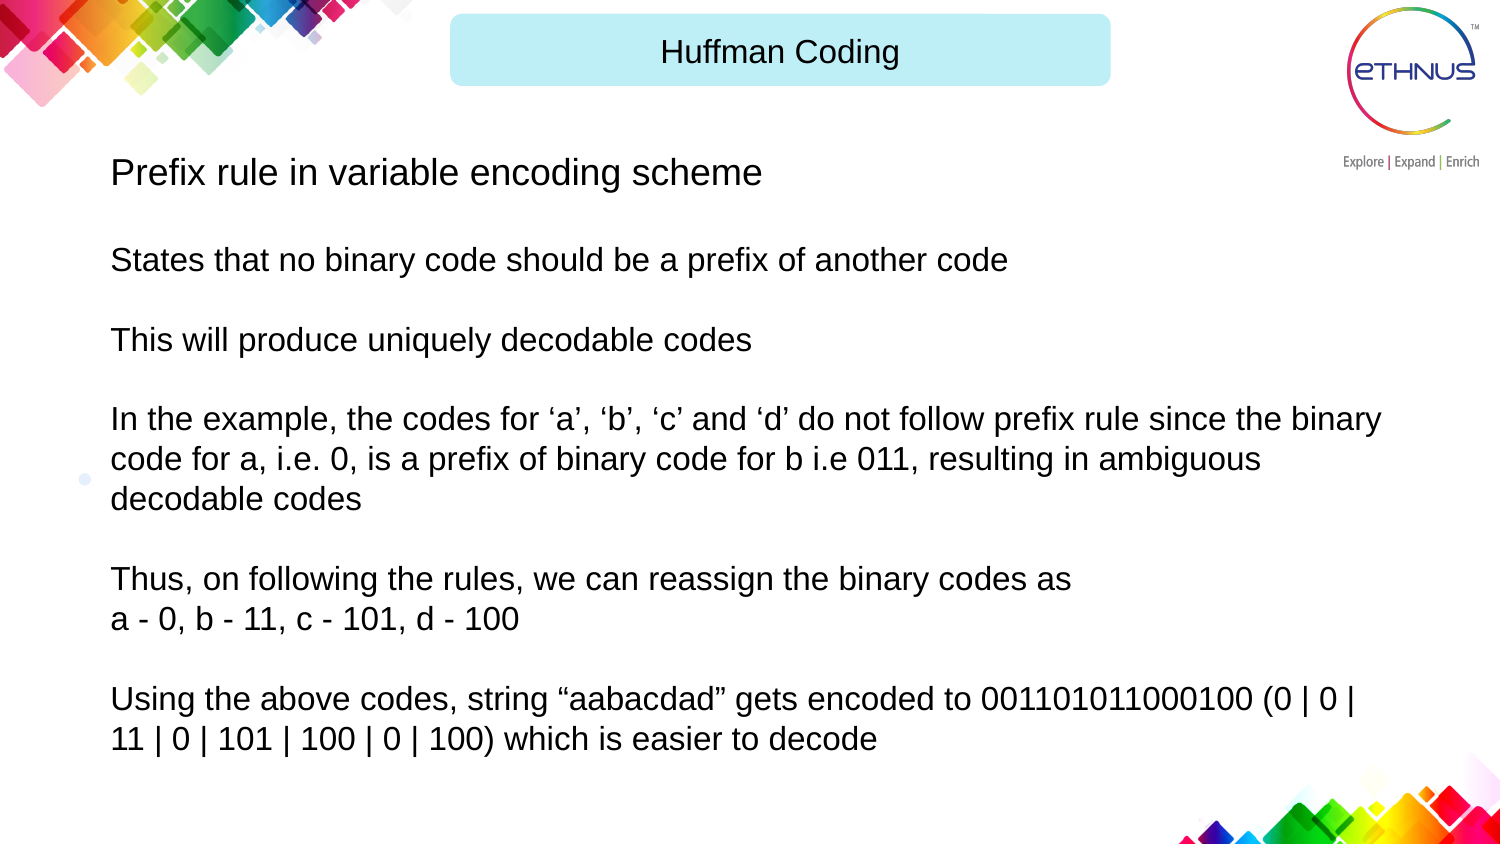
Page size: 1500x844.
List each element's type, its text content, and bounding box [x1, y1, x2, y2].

text_box [78, 473, 92, 486]
text_box Huffman Coding [450, 13, 1111, 86]
picture [1344, 7, 1479, 170]
picture [1110, 752, 1500, 844]
picture [0, 0, 412, 107]
text_box Prefix rule in variable encoding scheme States that no binary code should be a prefix of another code This will produce uniquely decodable codes In the example, the codes for ‘a’, ‘b’, ‘c’ and ‘d’ do not follow prefix rule since the binary code for a, i.e. 0, is a prefix of binary code for b i.e 011, resulting in ambiguous decodable codes Thus, on following the rules, we can reassign the binary codes as a - 0, b - 11, c - 101, d - 100 Using the above codes, string “aabacdad” gets encoded to 001101011000100 (0 | 0 | 11 | 0 | 101 | 100 | 0 | 100) which is easier to decode [95, 140, 1405, 805]
